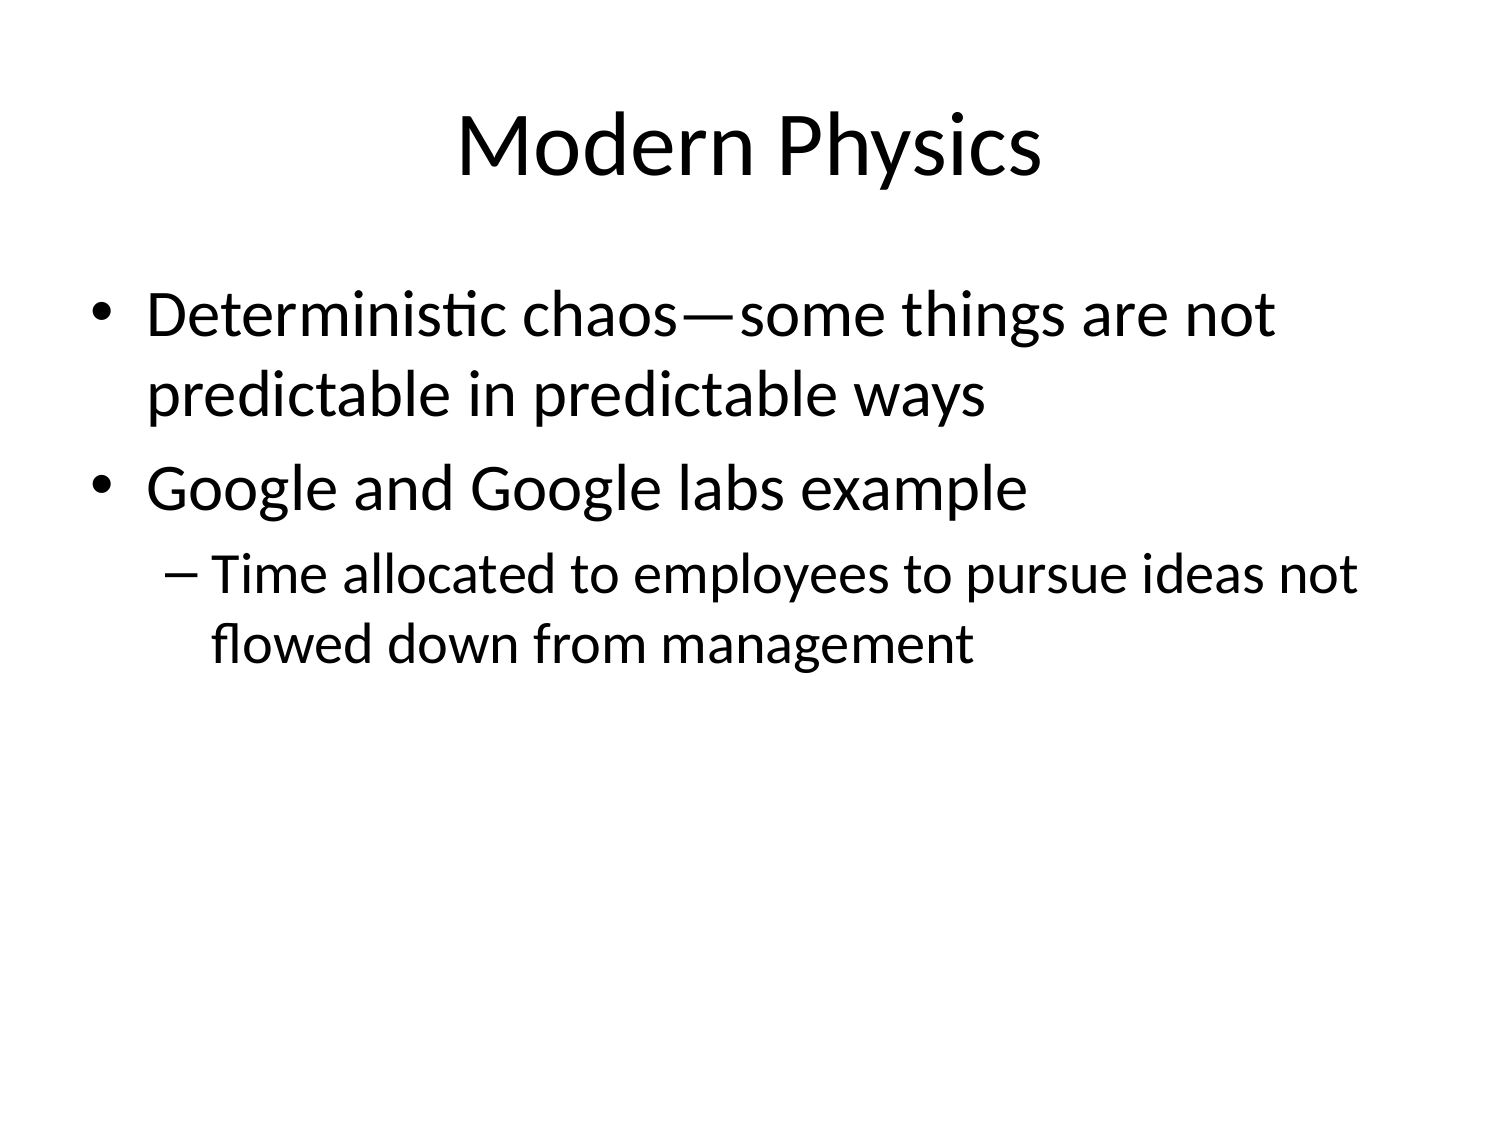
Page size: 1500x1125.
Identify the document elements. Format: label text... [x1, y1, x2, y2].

list Deterministic chaos—some things are not predictable in predictable ways Google and Google labs example Time allocated to employees to pursue ideas not flowed down from management [74, 262, 1426, 1006]
title Modern Physics [74, 44, 1426, 233]
